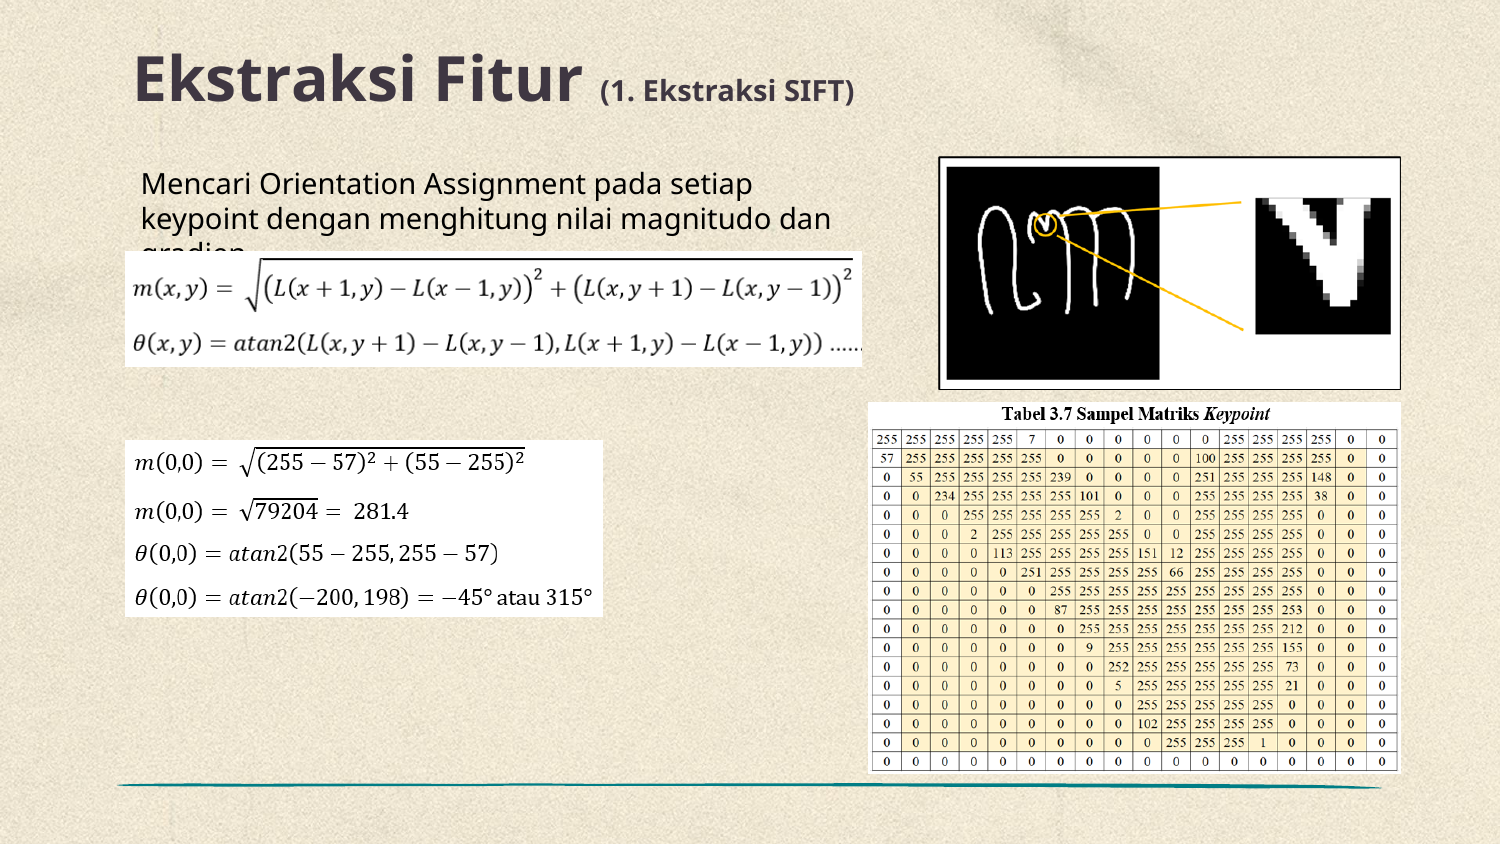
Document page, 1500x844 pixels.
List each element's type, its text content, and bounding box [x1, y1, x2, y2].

picture [0, 0, 1500, 844]
title Ekstraksi Fitur (1. Ekstraksi SIFT) [116, 24, 1383, 130]
text_box Mencari Orientation Assignment pada setiap keypoint dengan menghitung nilai magnitudo dan gradien [125, 150, 869, 286]
text_box [116, 783, 1383, 789]
